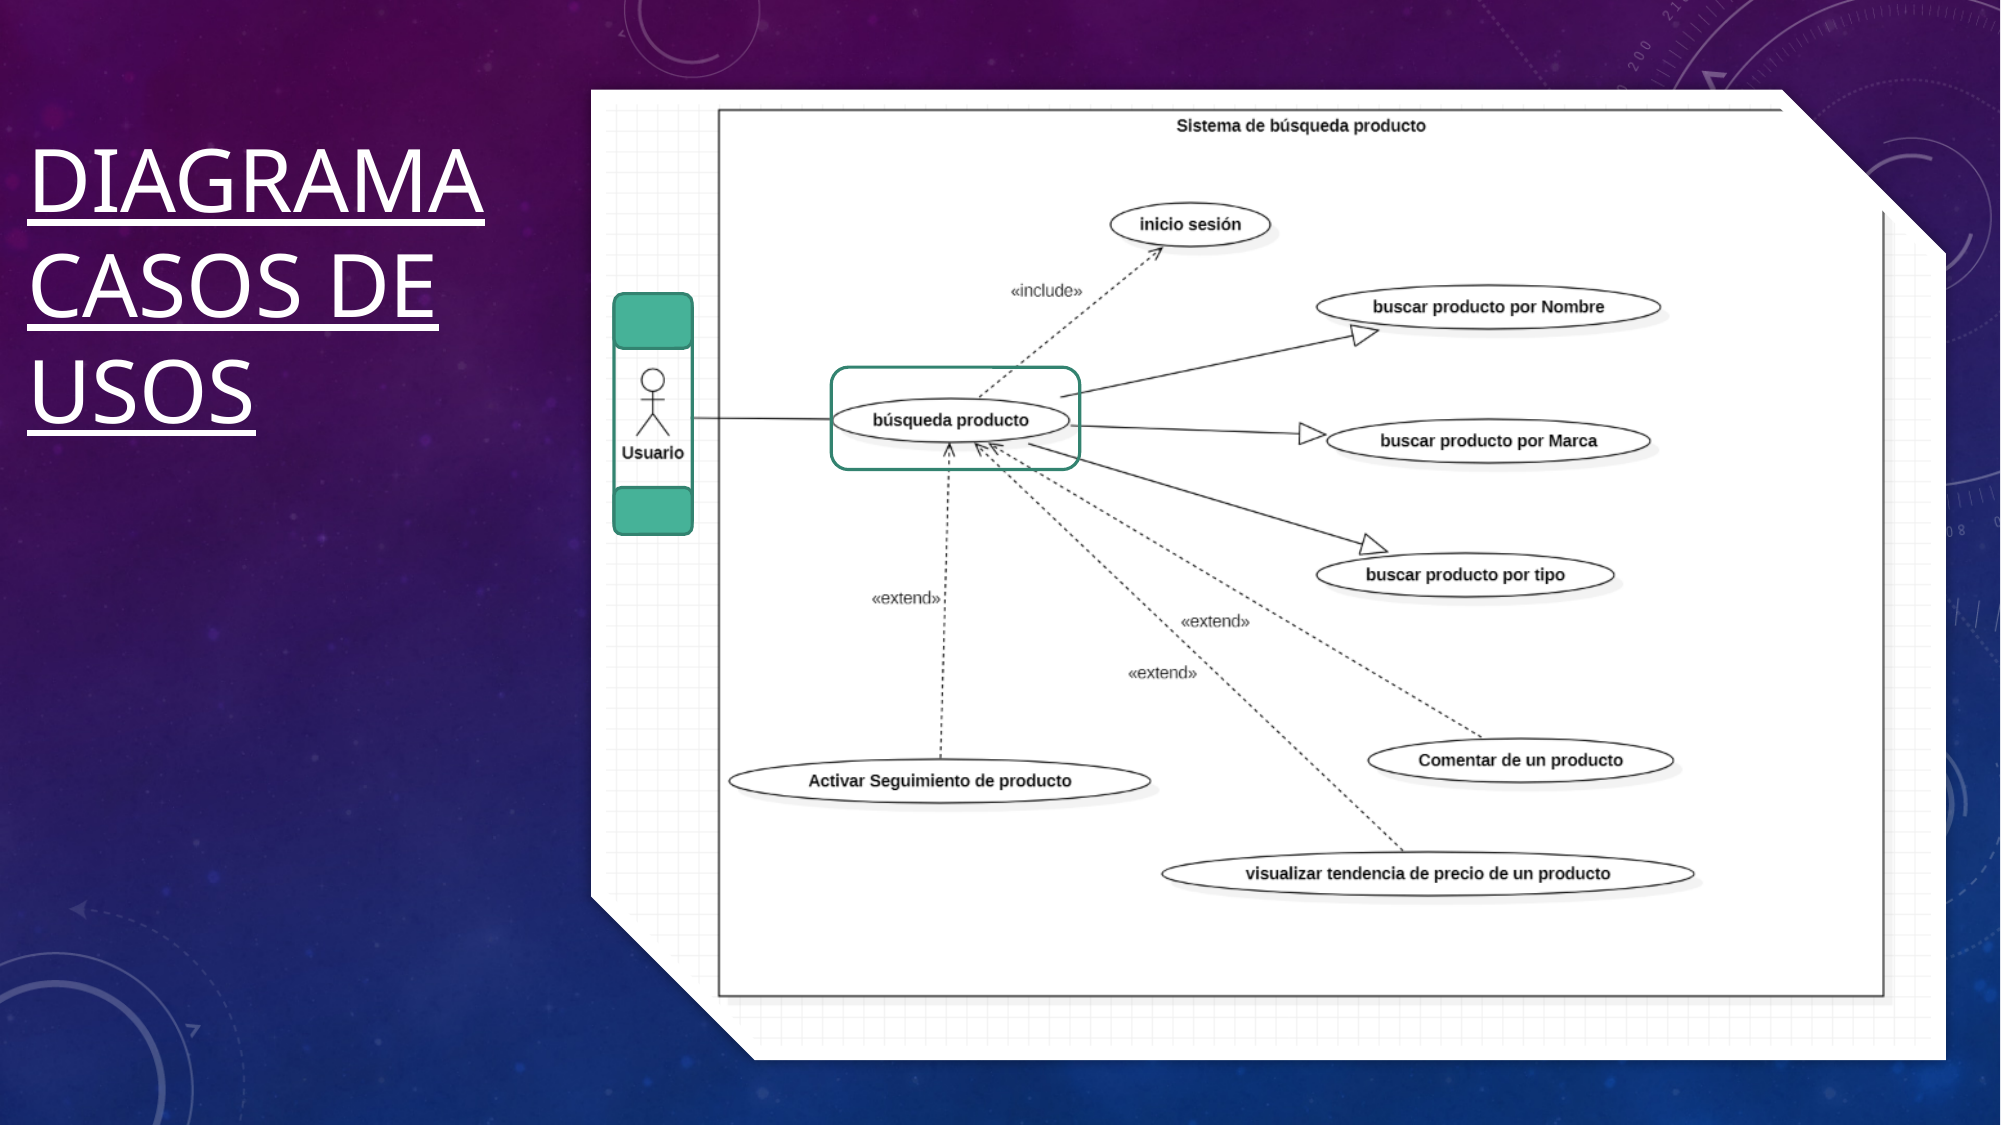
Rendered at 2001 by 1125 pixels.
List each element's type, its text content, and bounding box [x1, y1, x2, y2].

picture [0, 0, 2001, 1125]
text_box Diagrama Casos de Usos [12, 114, 517, 451]
